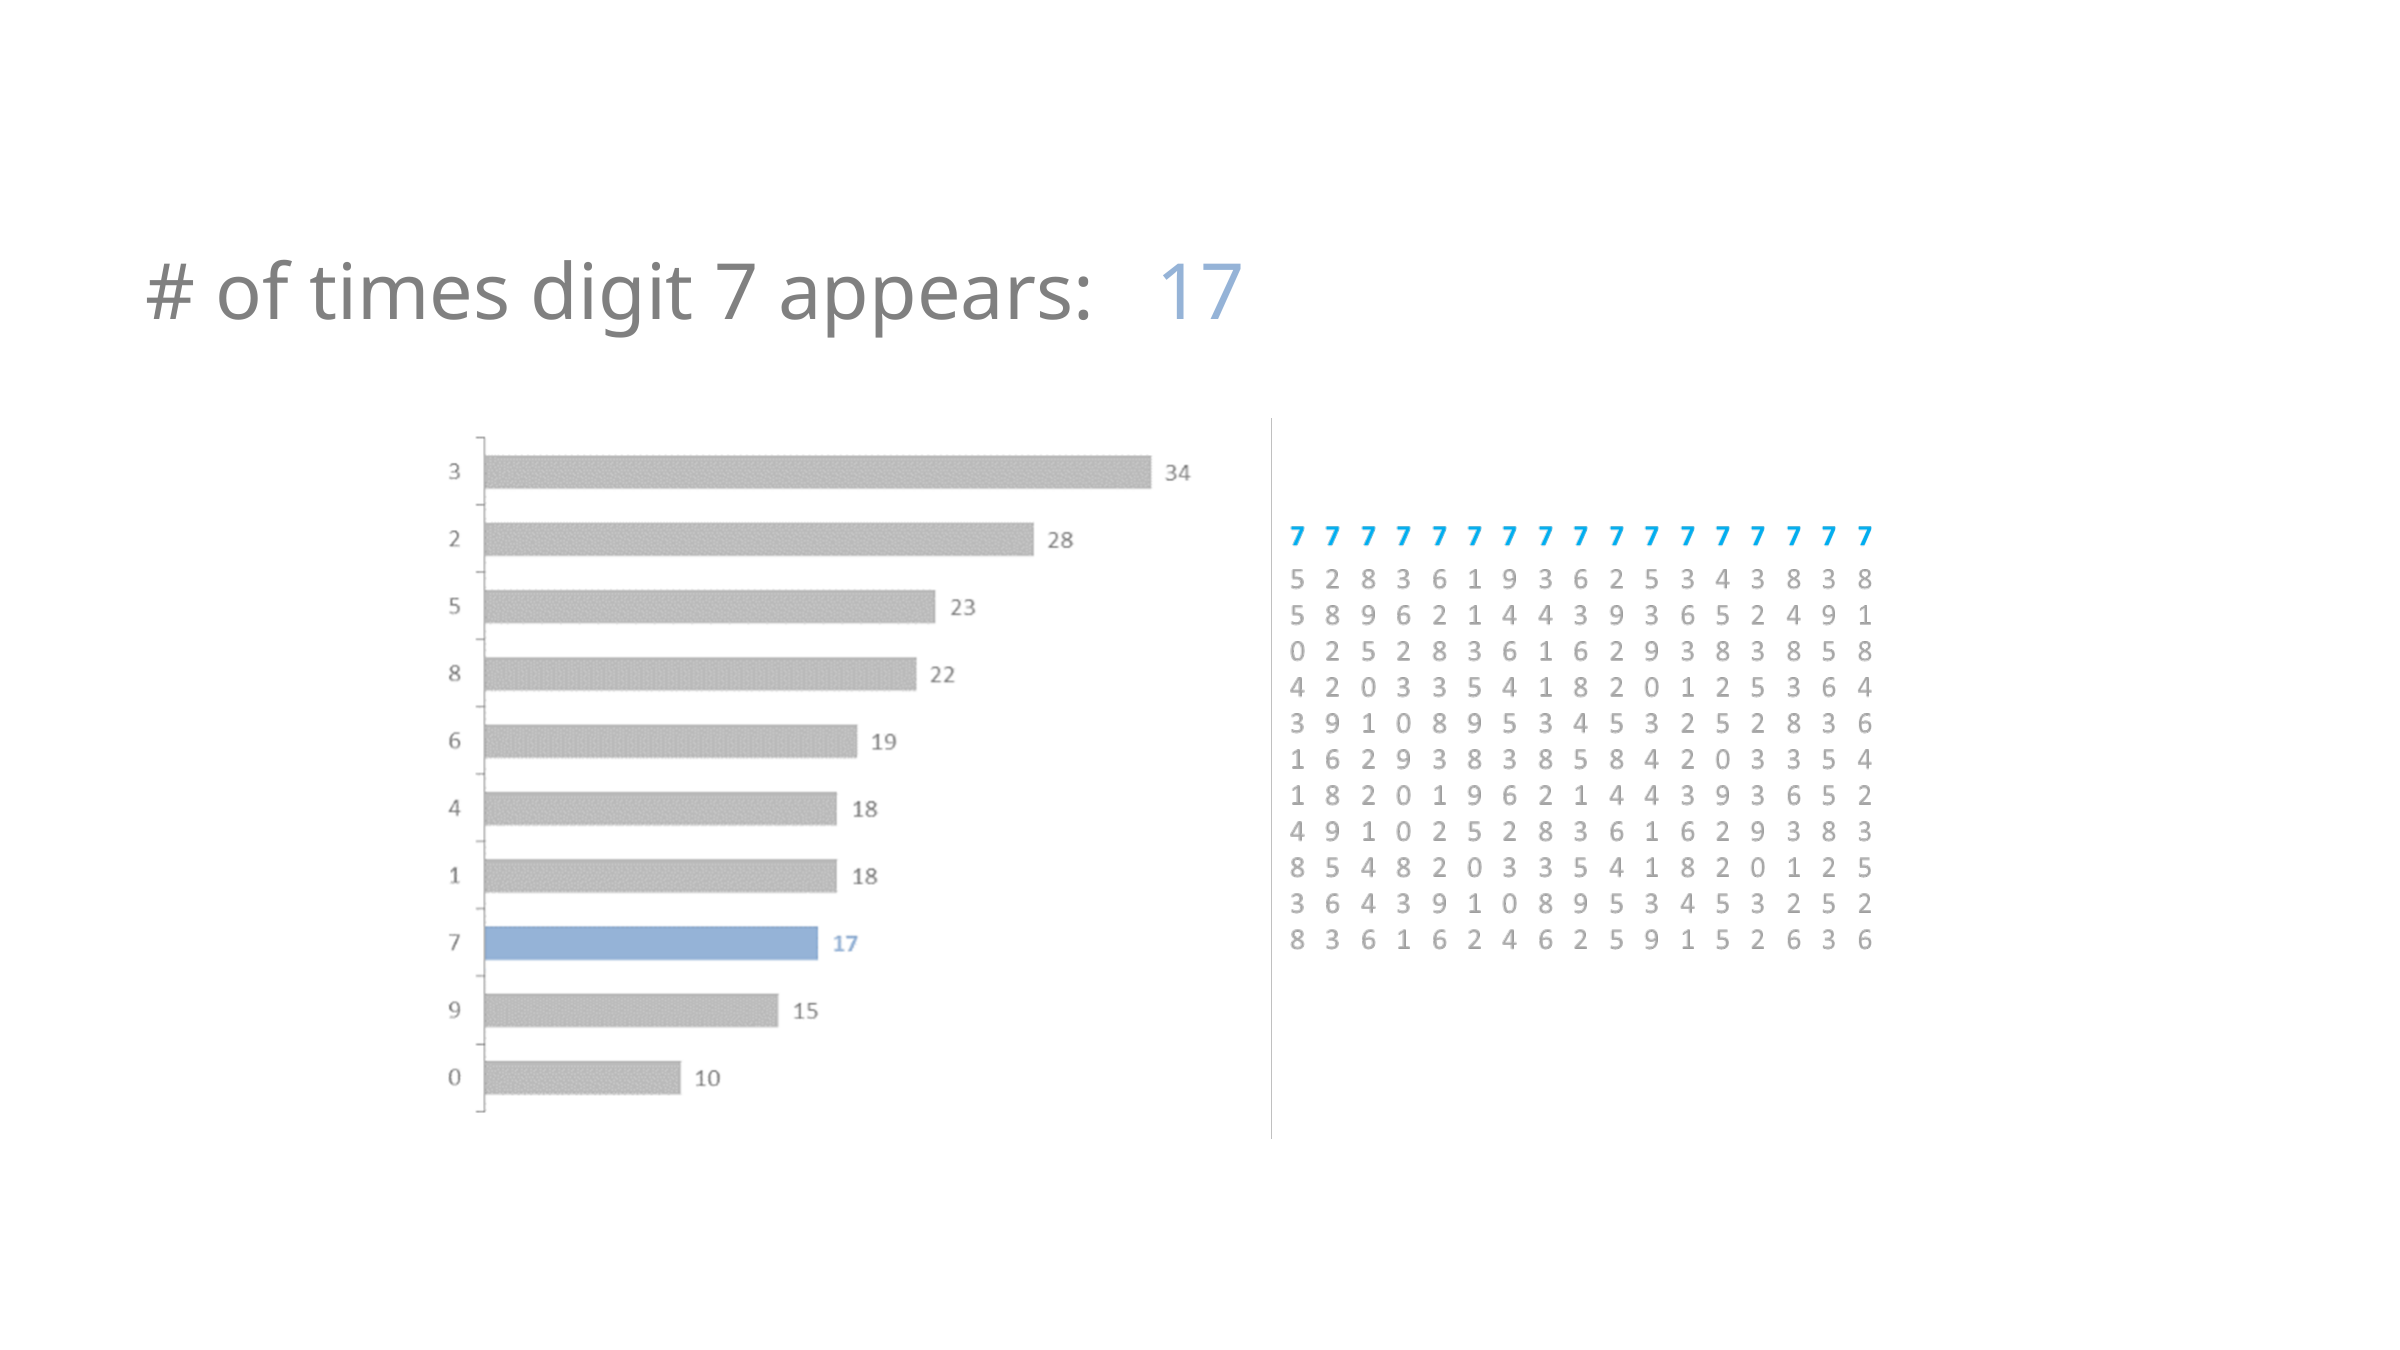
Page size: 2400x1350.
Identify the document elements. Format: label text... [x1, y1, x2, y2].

list # of times digit 7 appears: 17 [0, 225, 1455, 346]
picture [434, 418, 1911, 1140]
